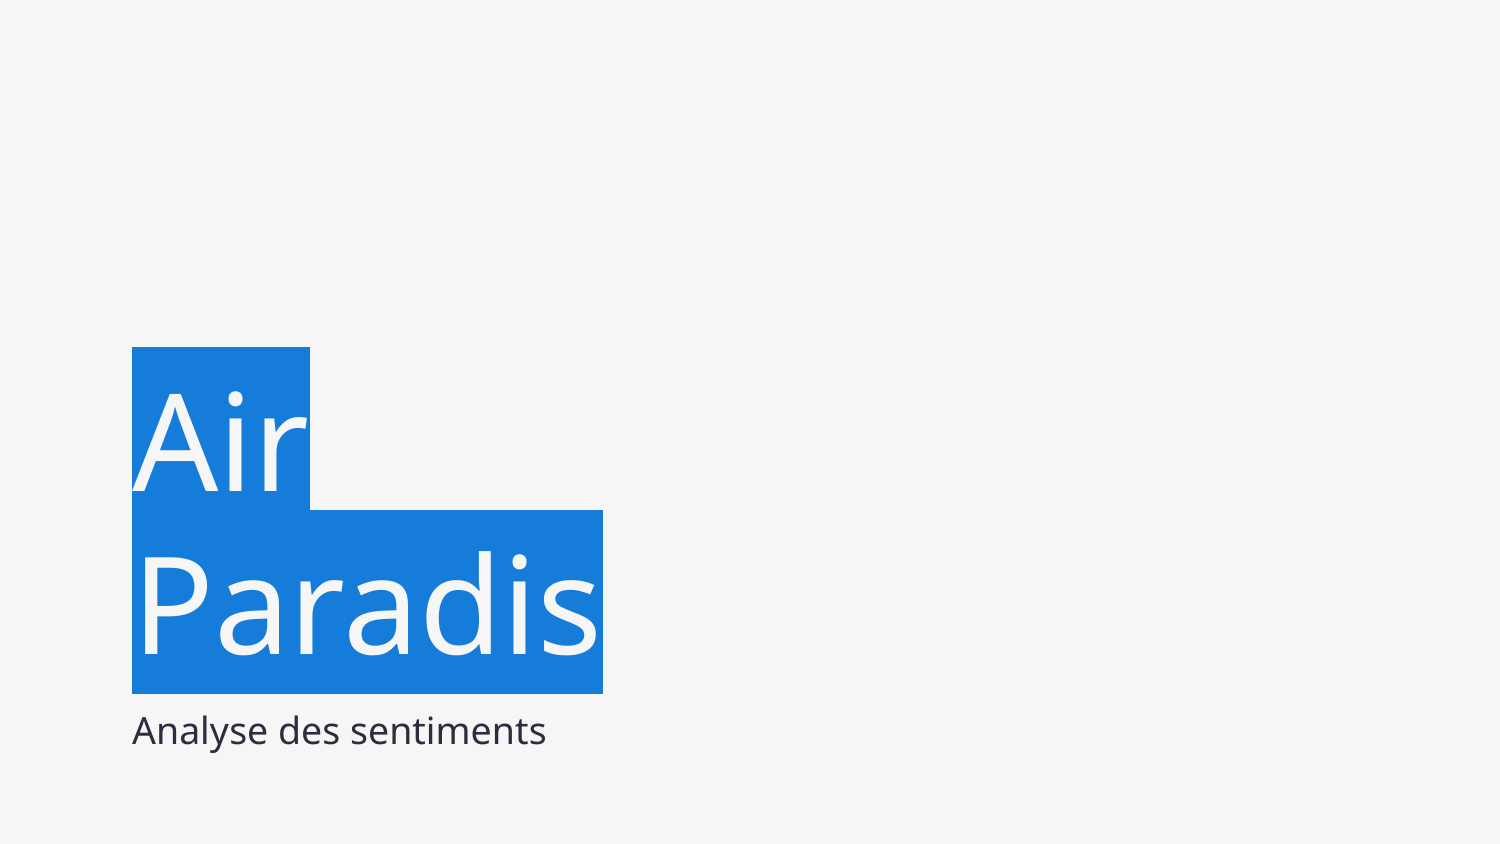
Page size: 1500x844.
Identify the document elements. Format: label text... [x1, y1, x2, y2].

title Air Paradis [116, 357, 817, 681]
subtitle Analyse des sentiments [116, 692, 858, 754]
